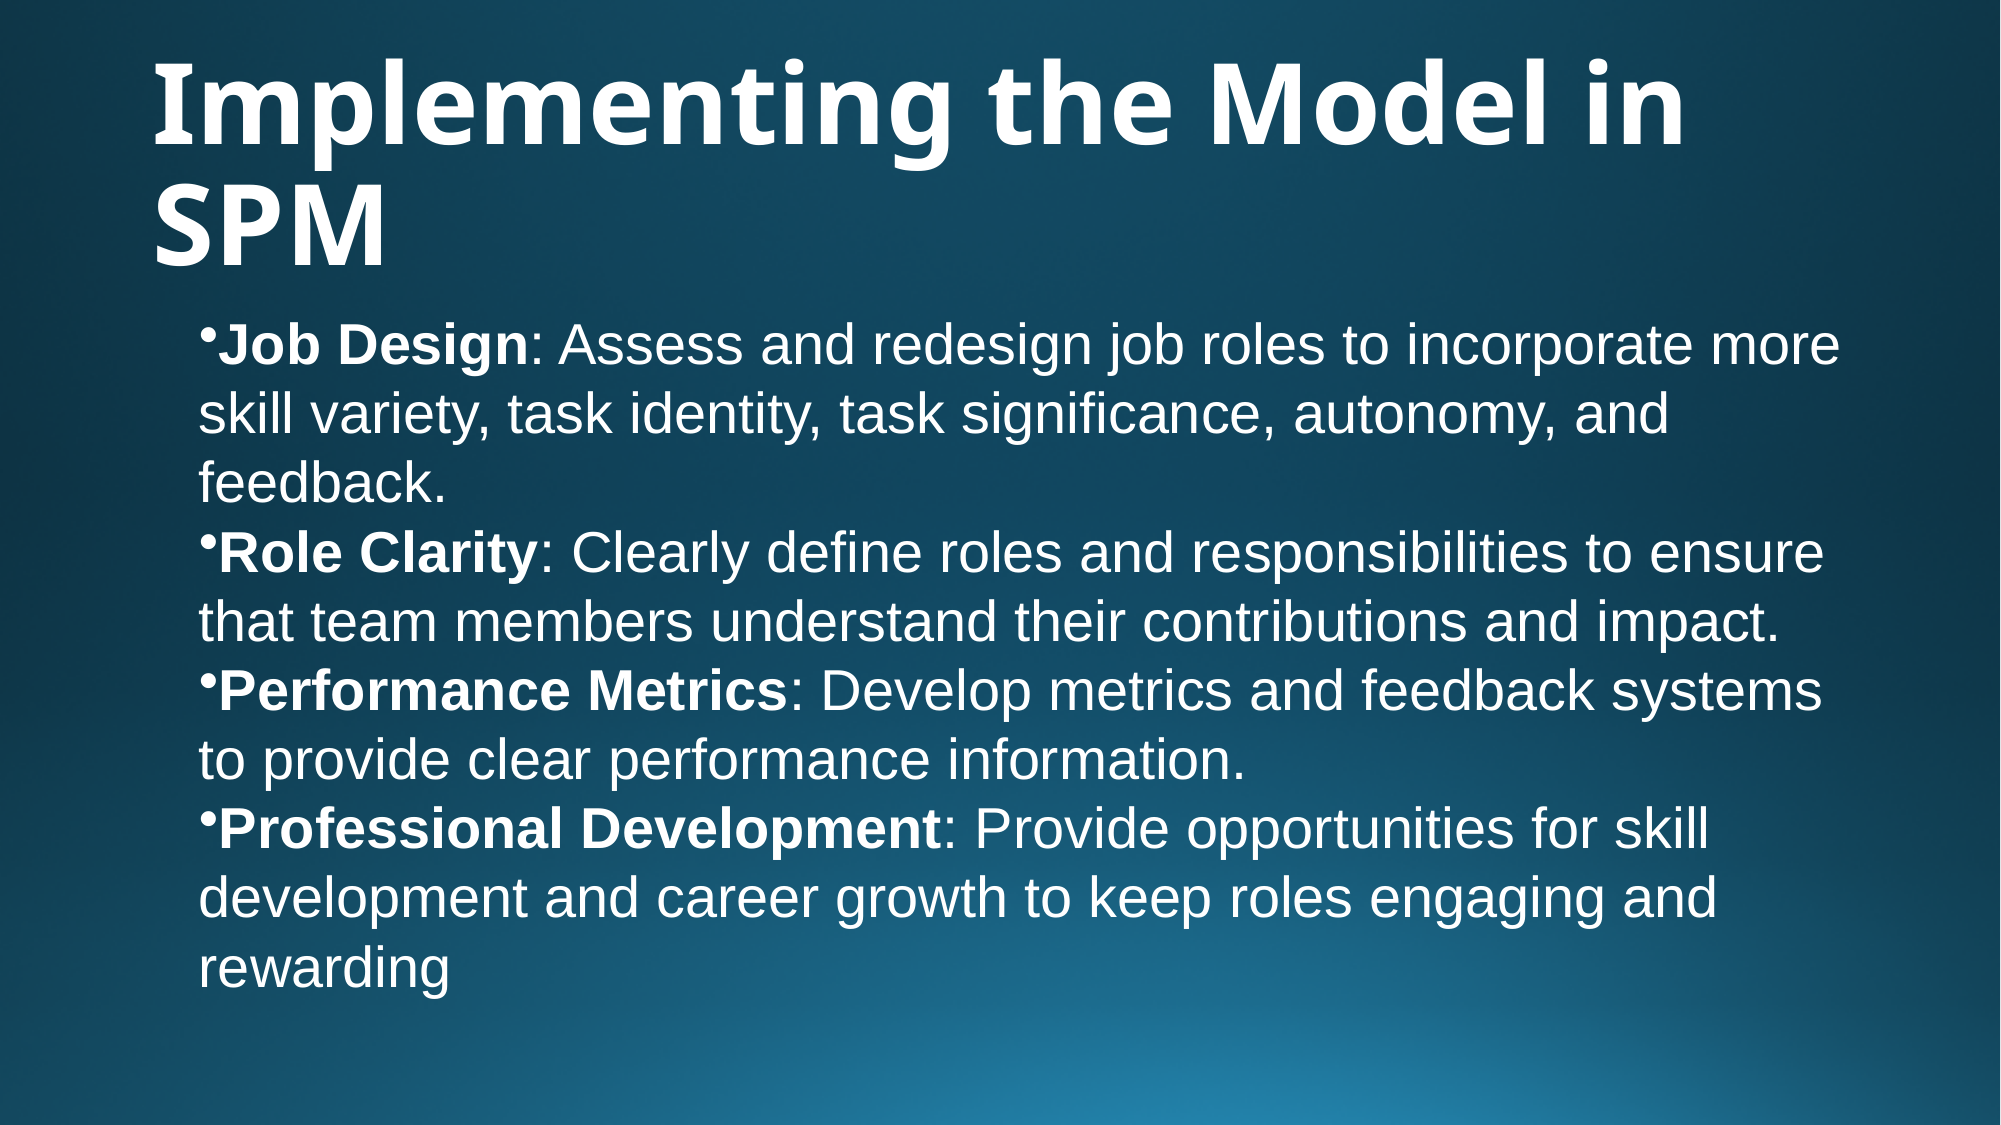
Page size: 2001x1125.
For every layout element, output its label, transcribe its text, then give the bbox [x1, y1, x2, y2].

list Job Design: Assess and redesign job roles to incorporate more skill variety, task identity, task significance, autonomy, and feedback. Role Clarity: Clearly define roles and responsibilities to ensure that team members understand their contributions and impact. Performance Metrics: Develop metrics and feedback systems to provide clear performance information. Professional Development: Provide opportunities for skill development and career growth to keep roles engaging and rewarding [183, 299, 1863, 1014]
picture [0, 0, 2001, 1125]
title Implementing the Model in SPM [137, 59, 1863, 278]
